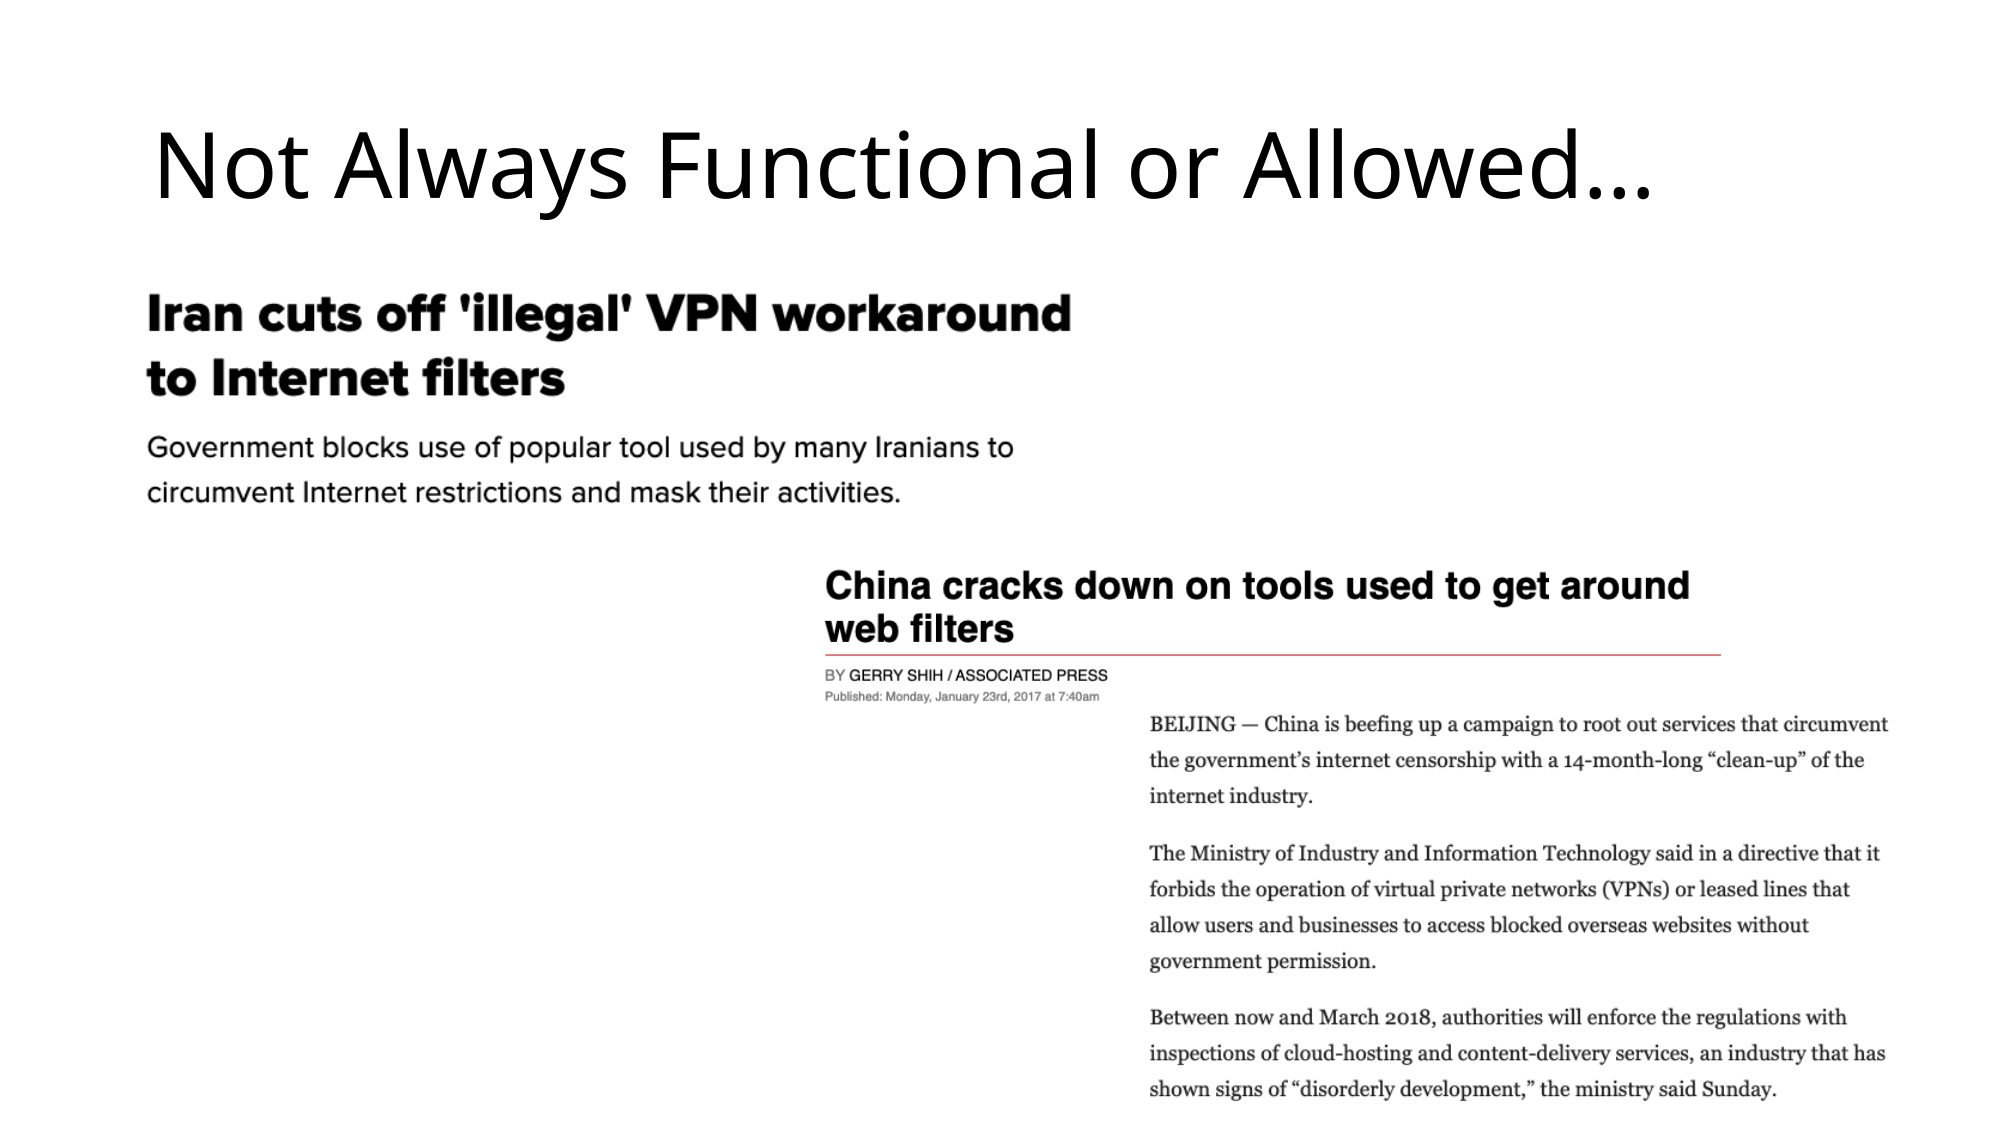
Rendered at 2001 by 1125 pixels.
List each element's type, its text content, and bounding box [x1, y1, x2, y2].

picture [123, 277, 1117, 532]
title Not Always Functional or Allowed… [137, 59, 1863, 278]
picture [813, 560, 1924, 1125]
